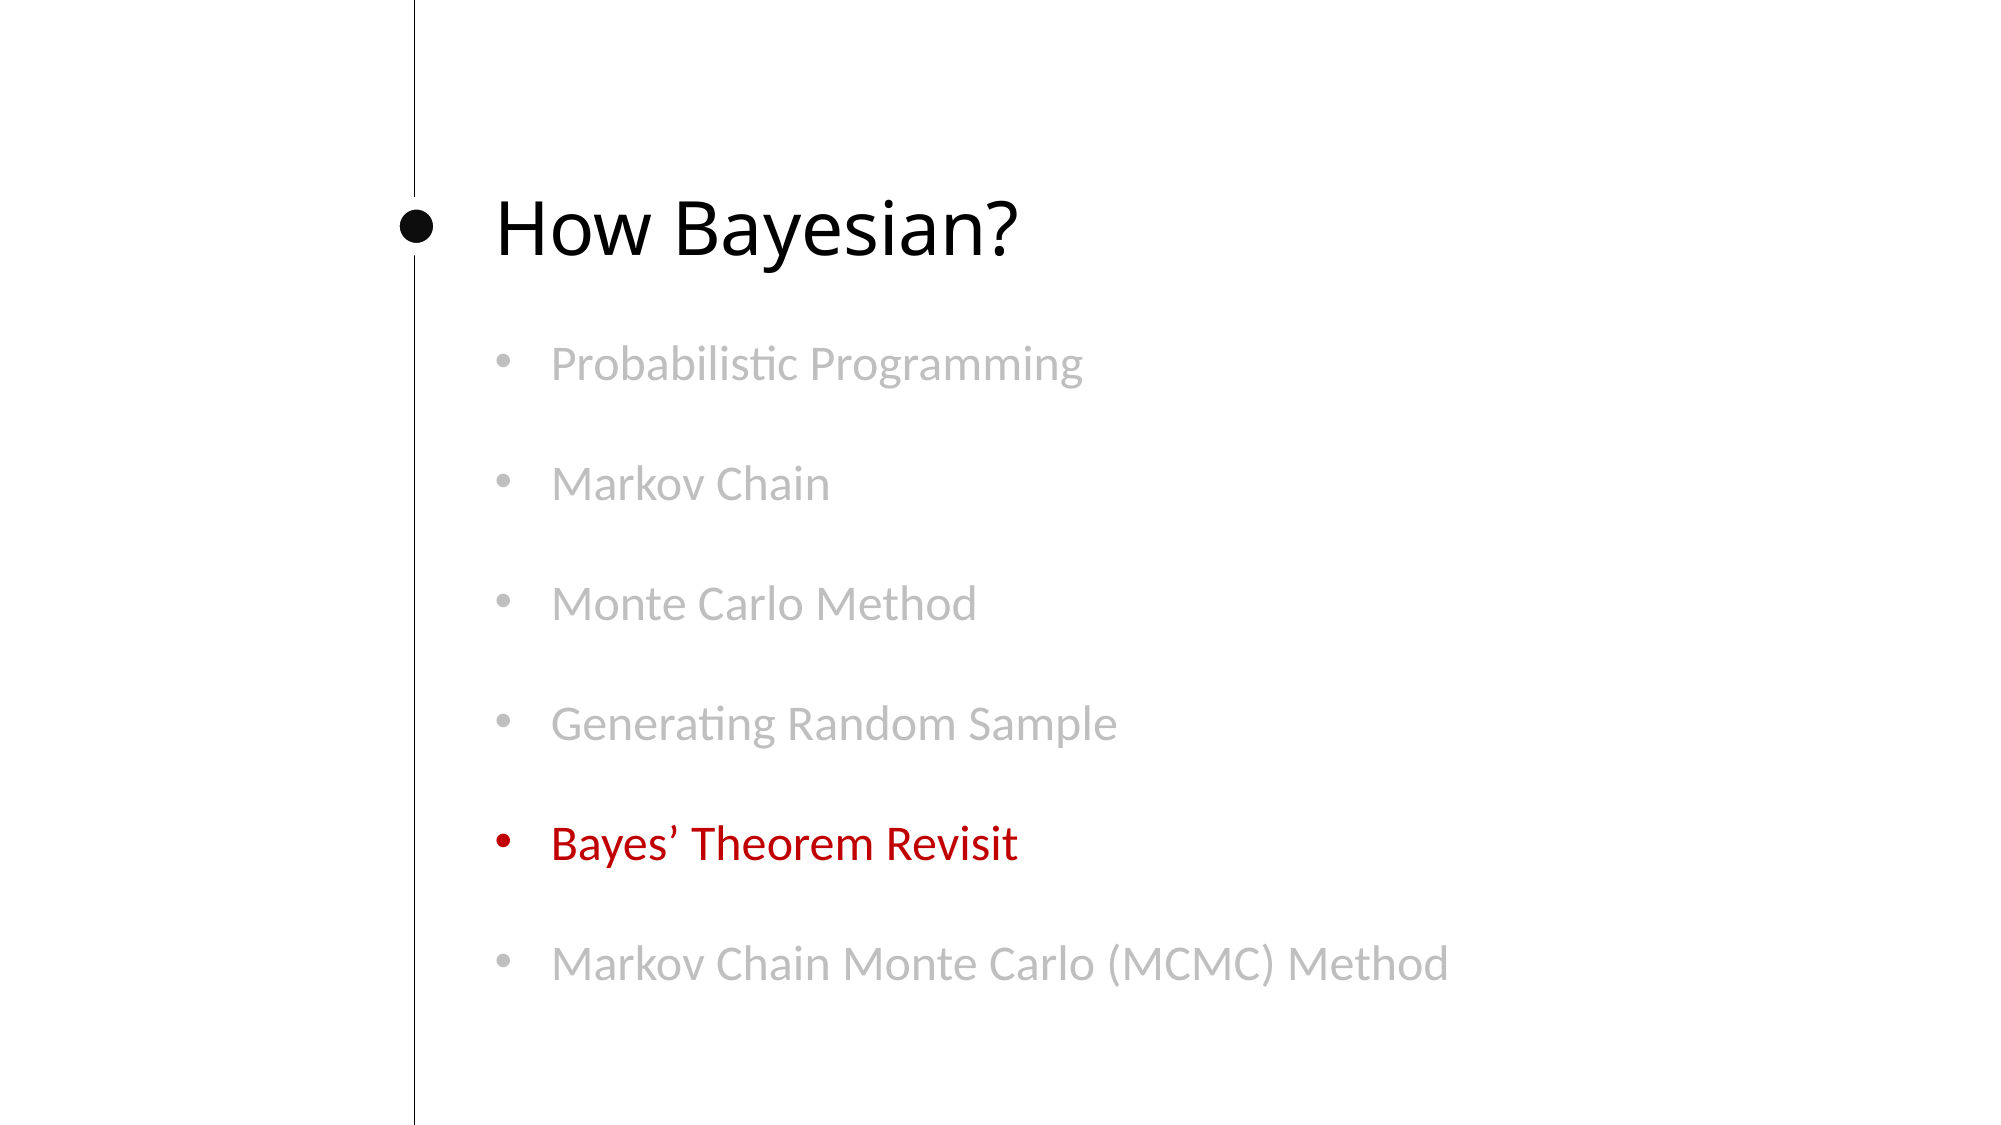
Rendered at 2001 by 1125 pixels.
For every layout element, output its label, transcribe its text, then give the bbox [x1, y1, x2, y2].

text_box How Bayesian? [479, 173, 1356, 278]
text_box Probabilistic Programming Markov Chain Monte Carlo Method Generating Random Sample Bayes’ Theorem Revisit Markov Chain Monte Carlo (MCMC) Method [479, 323, 1777, 998]
text_box [415, 202, 441, 251]
text_box [392, 202, 414, 251]
